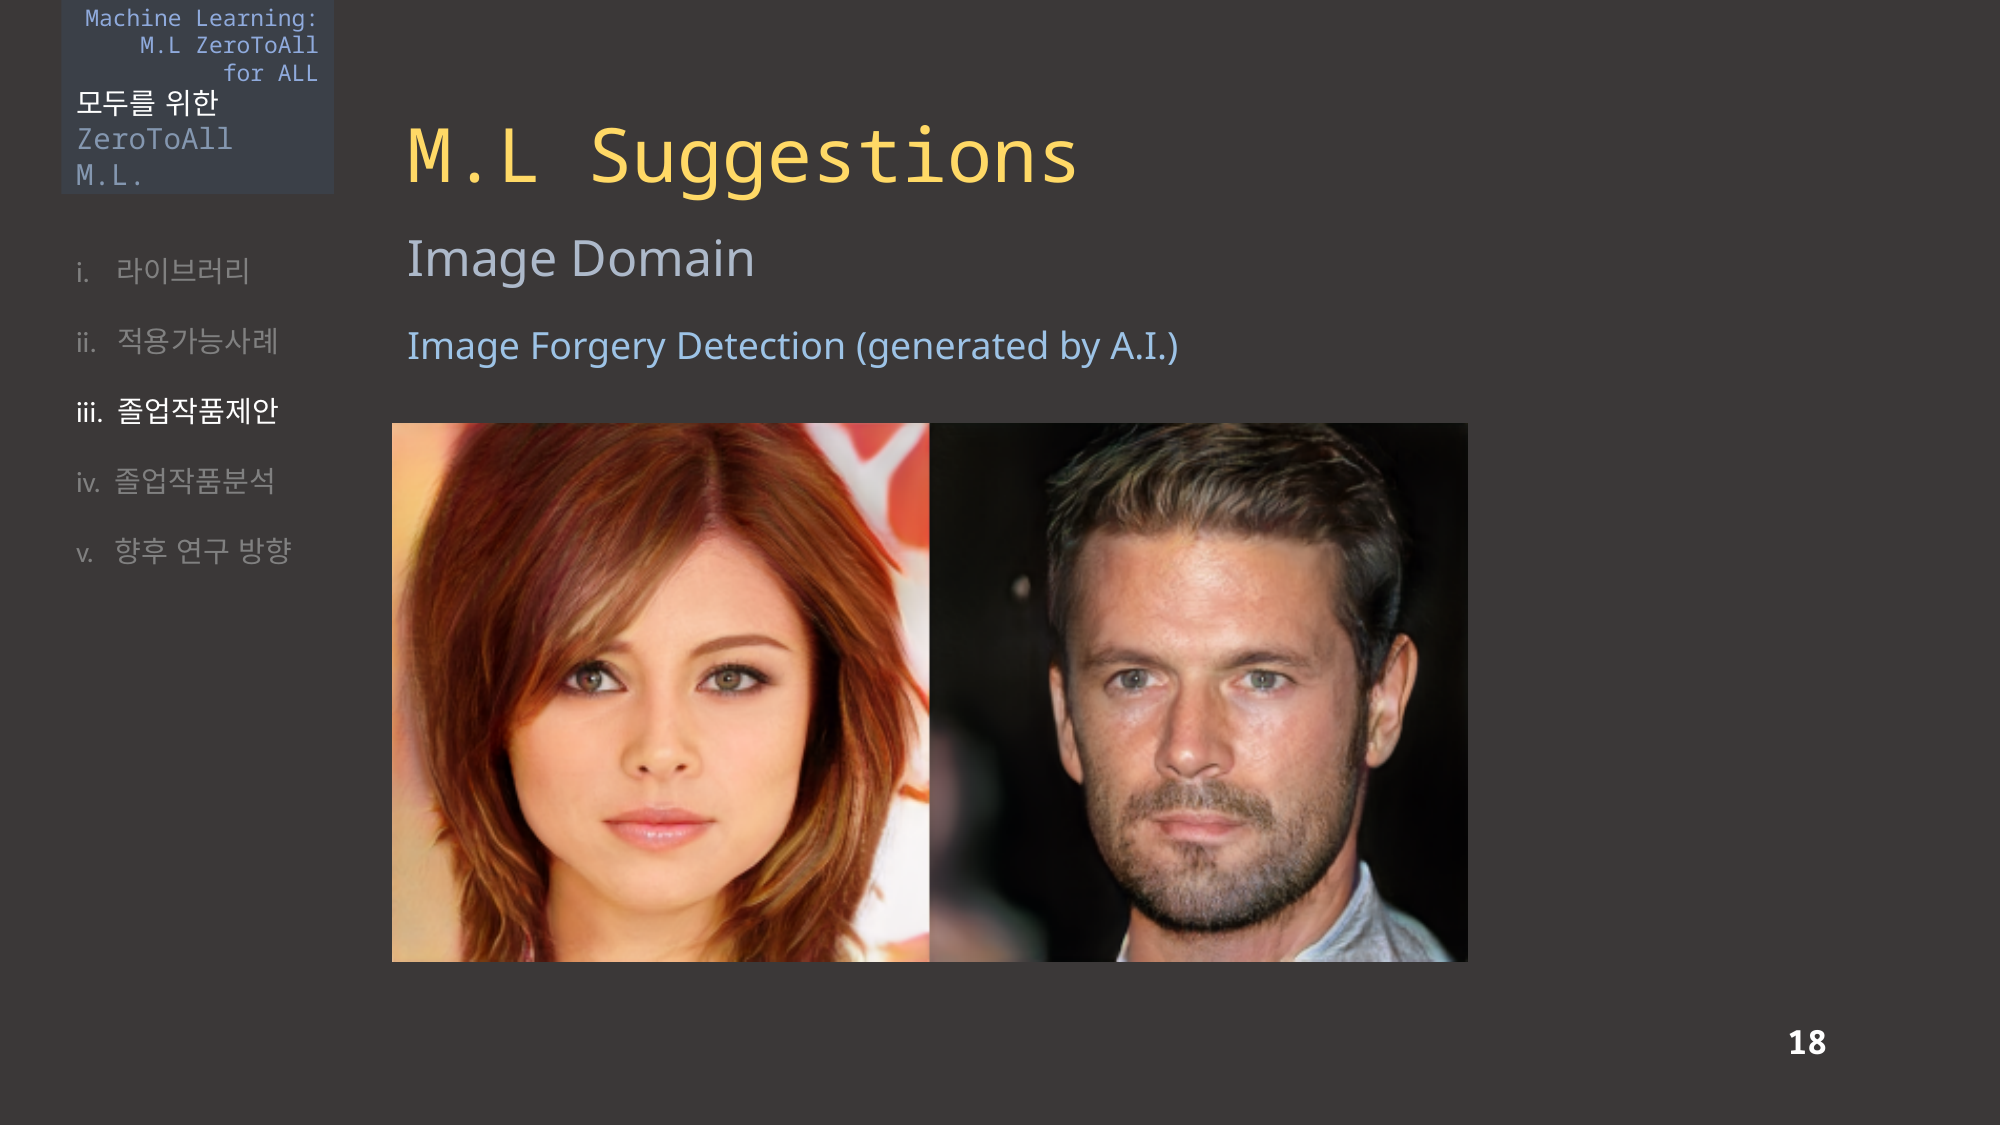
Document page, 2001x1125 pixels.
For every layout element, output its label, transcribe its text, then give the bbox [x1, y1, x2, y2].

text_box M.L Suggestions [392, 110, 1128, 195]
text_box Machine Learning: M.L ZeroToAll for ALL 모두를 위한 ZeroToAll M.L. [60, 0, 335, 195]
text_box i. 라이브러리 ii. 적용가능사례 iii. 졸업작품제안 iv. 졸업작품분석 v. 향후 연구 방향 [60, 222, 335, 599]
slide_number 18 [1412, 1013, 1863, 1074]
text_box Image Domain [392, 222, 782, 290]
picture [392, 423, 1468, 962]
text_box Image Forgery Detection (generated by A.I.) [392, 317, 1676, 372]
